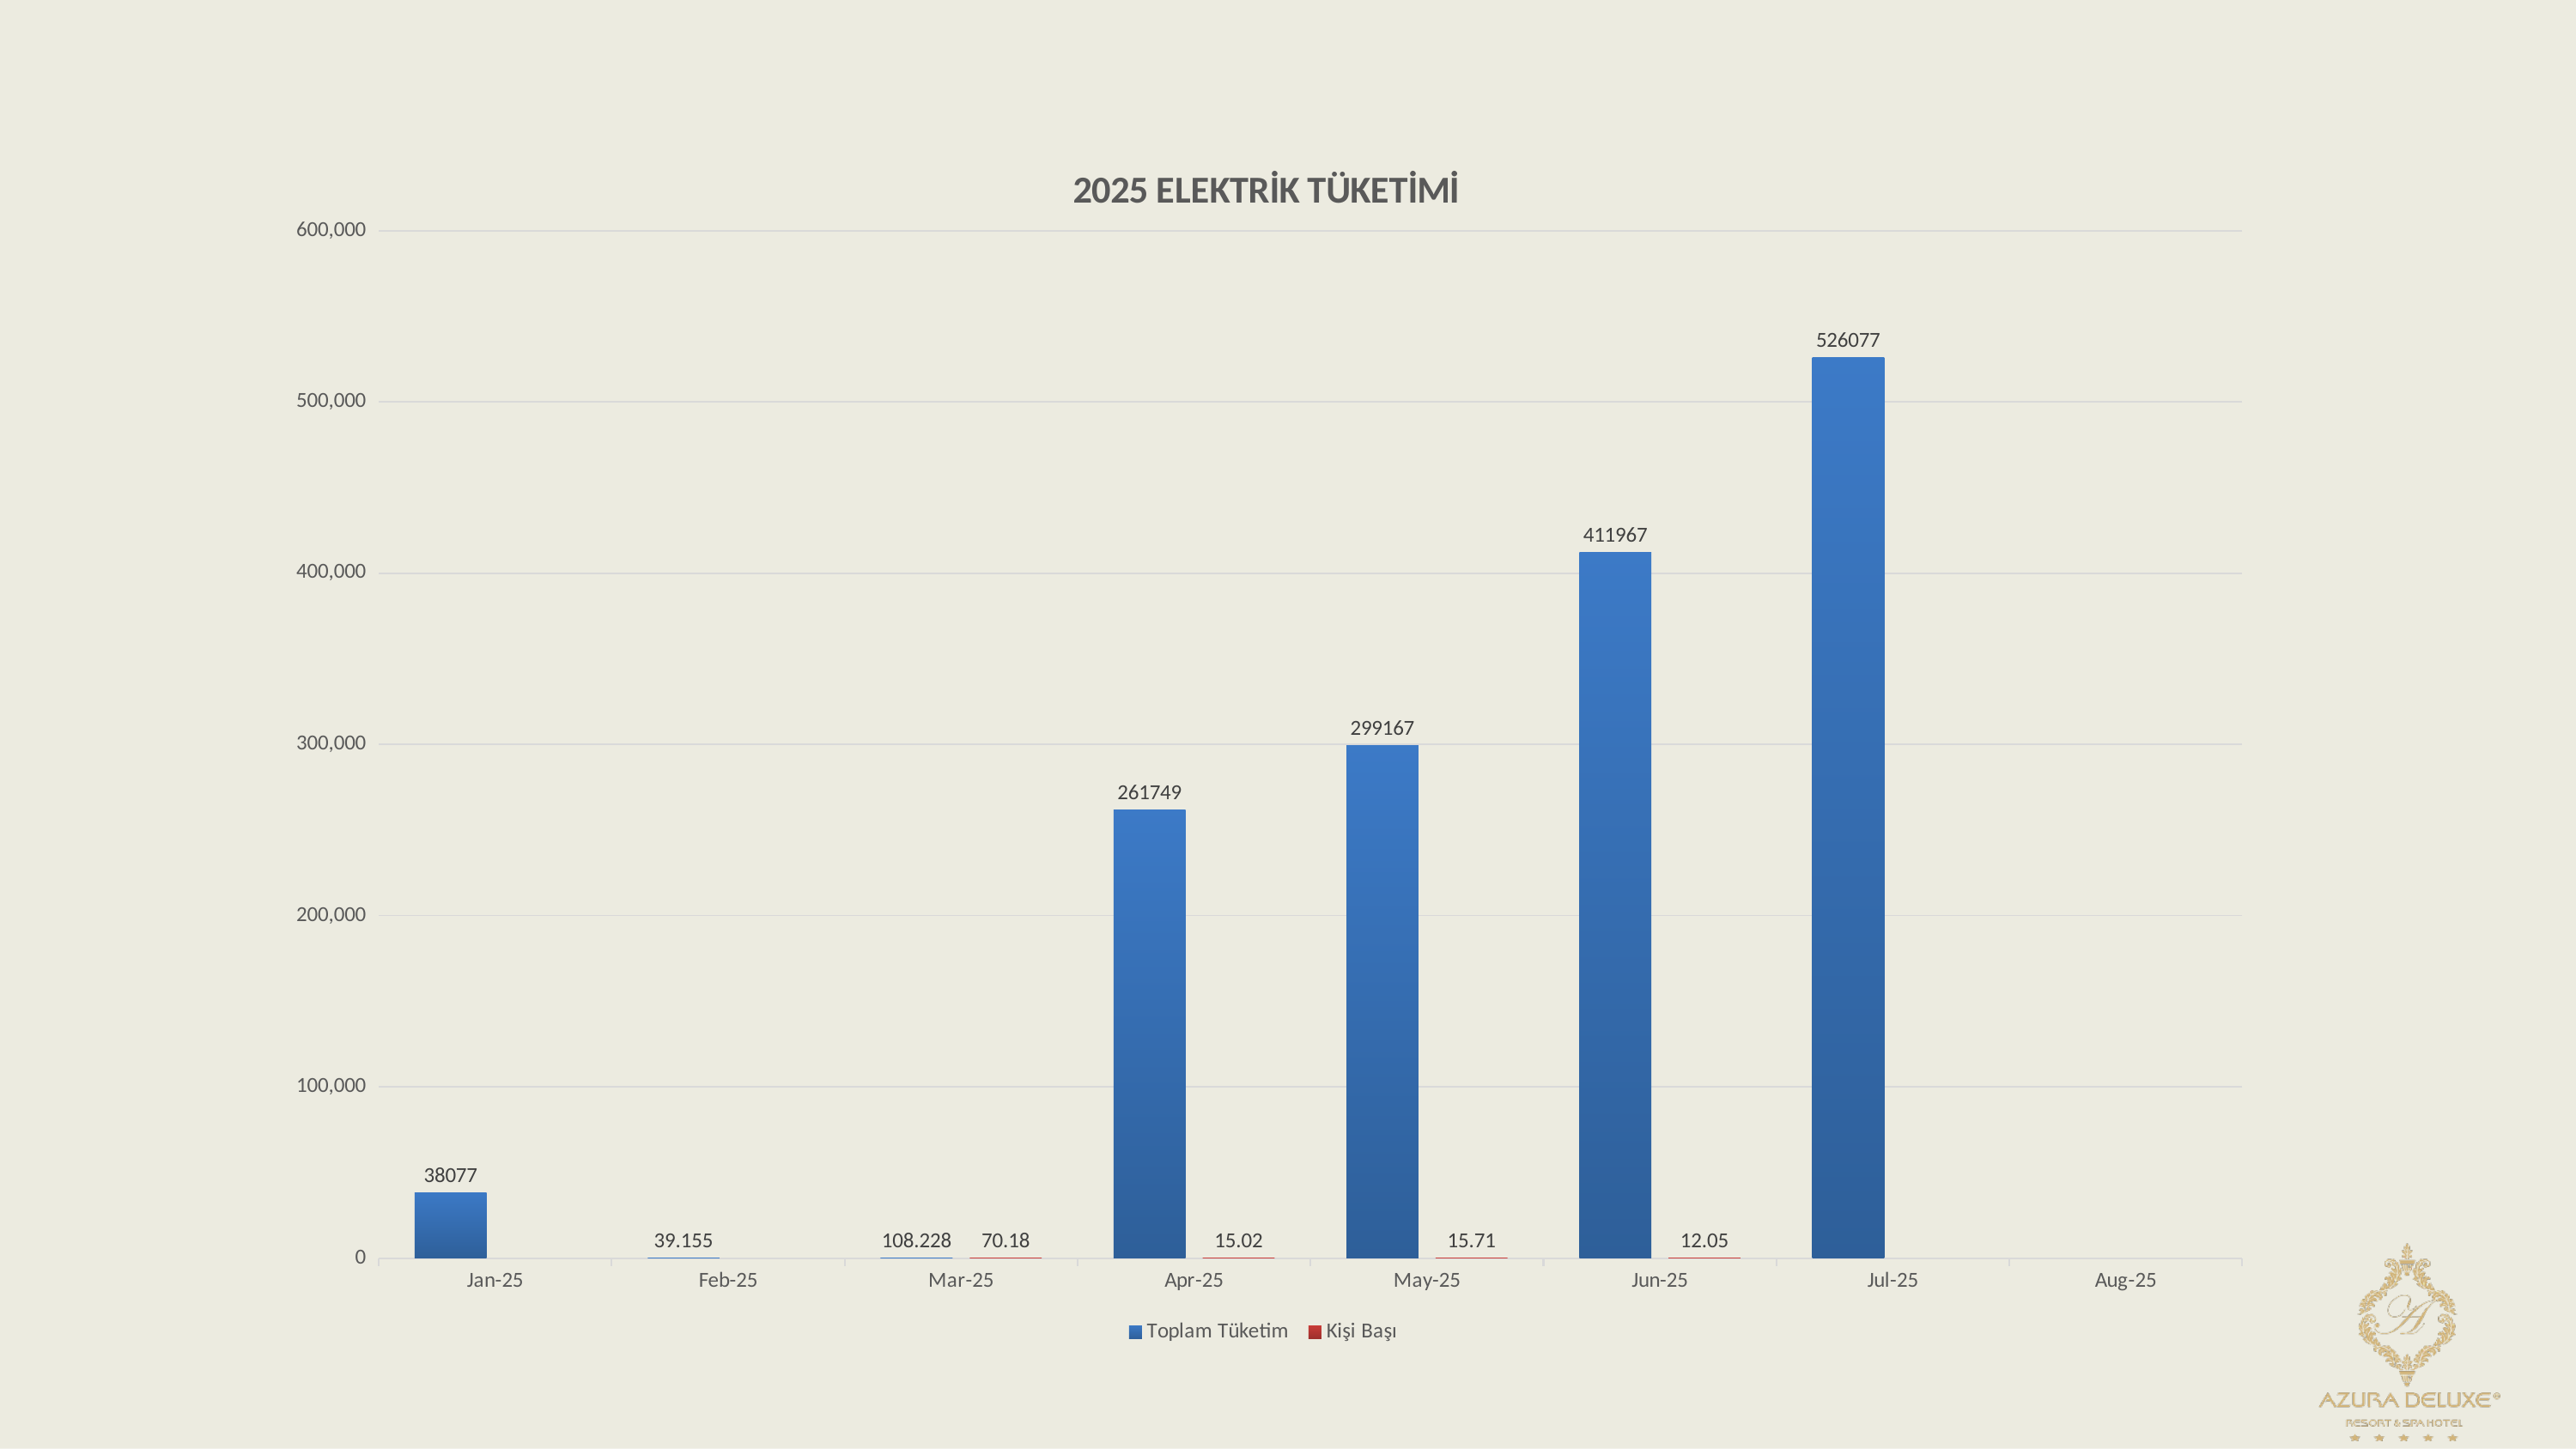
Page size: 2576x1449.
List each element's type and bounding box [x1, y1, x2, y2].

picture [2200, 1239, 2576, 1449]
chart [289, 131, 2244, 1349]
